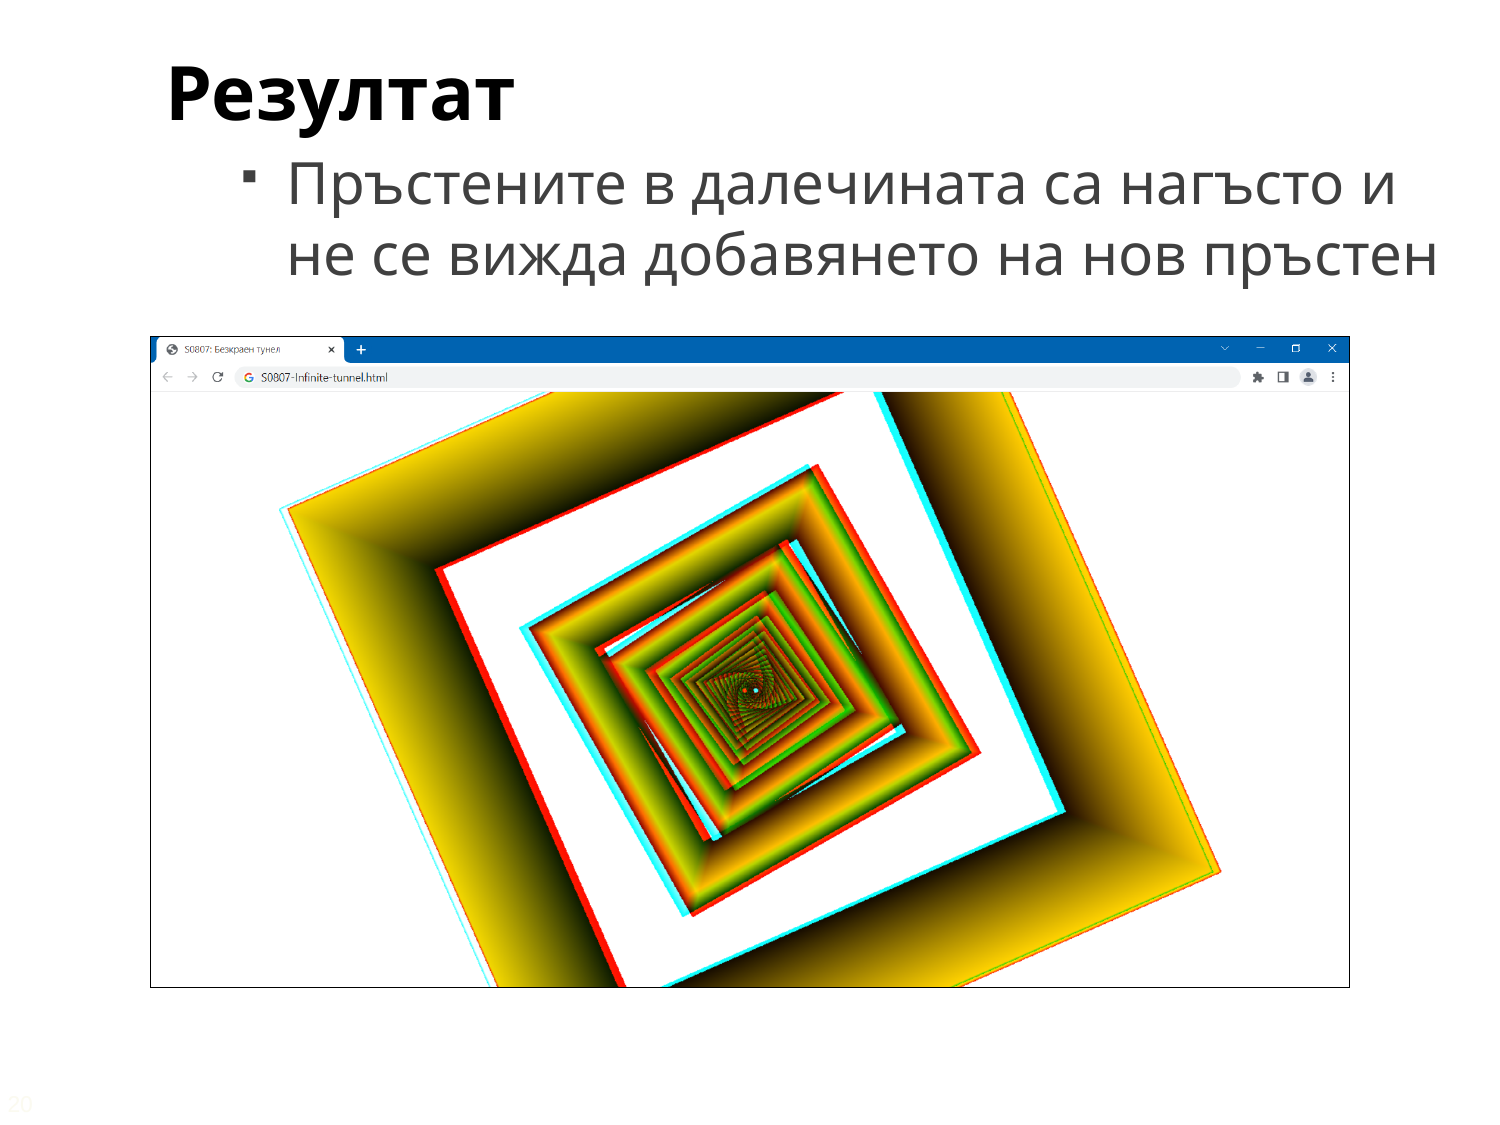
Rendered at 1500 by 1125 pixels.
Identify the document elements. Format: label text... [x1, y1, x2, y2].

list Резултат Пръстените в далечината са нагъсто и не се вижда добавянето на нов пръстен [150, 37, 1488, 1113]
picture [149, 335, 1351, 988]
